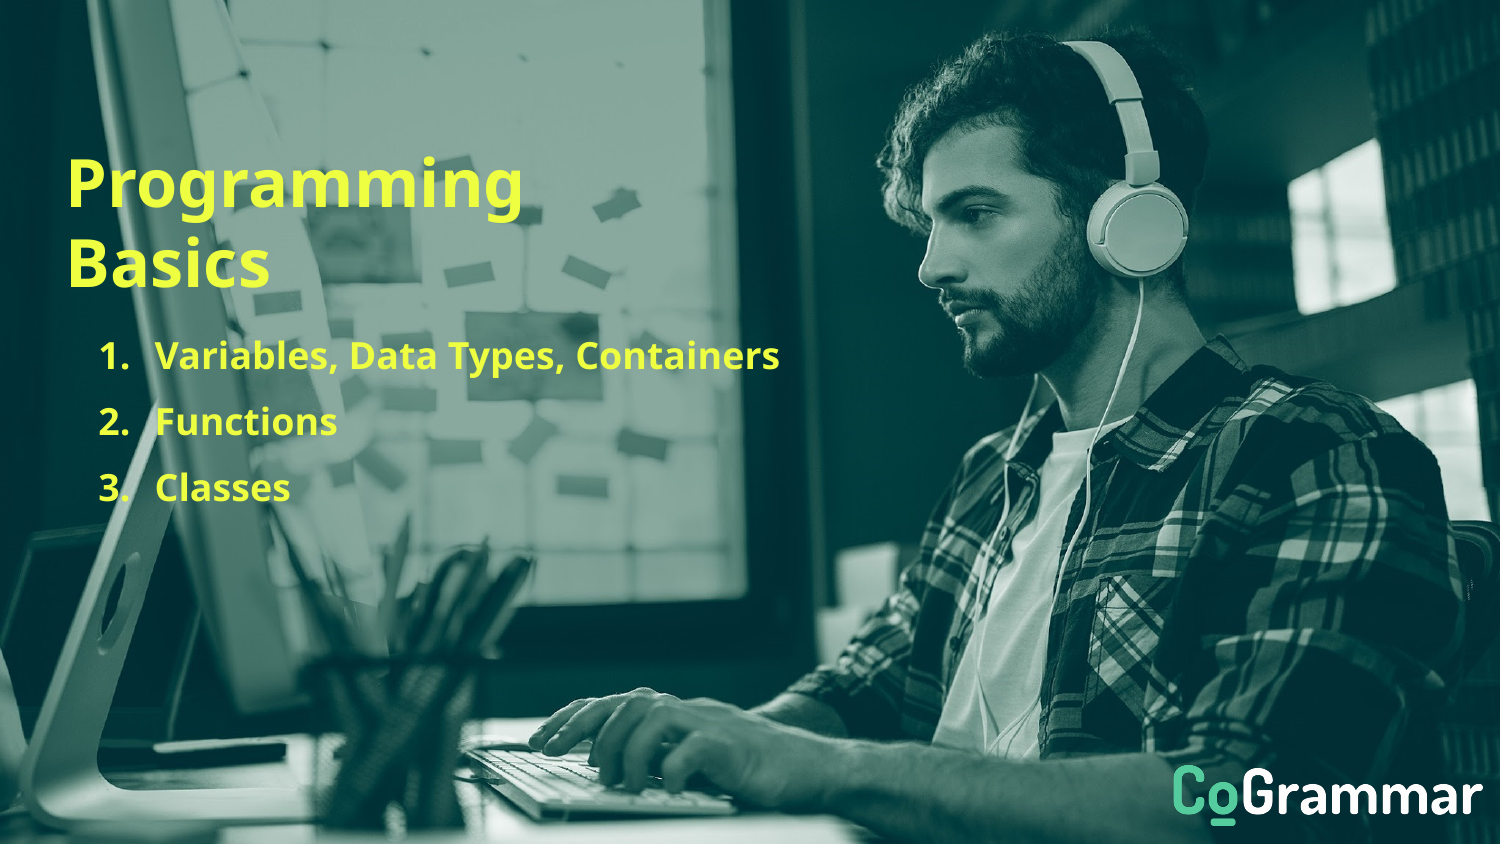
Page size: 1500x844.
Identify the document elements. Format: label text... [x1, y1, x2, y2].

text_box Variables, Data Types, Containers Functions Classes [64, 317, 868, 525]
picture [0, 0, 1500, 844]
text_box Programming Basics [50, 125, 838, 316]
